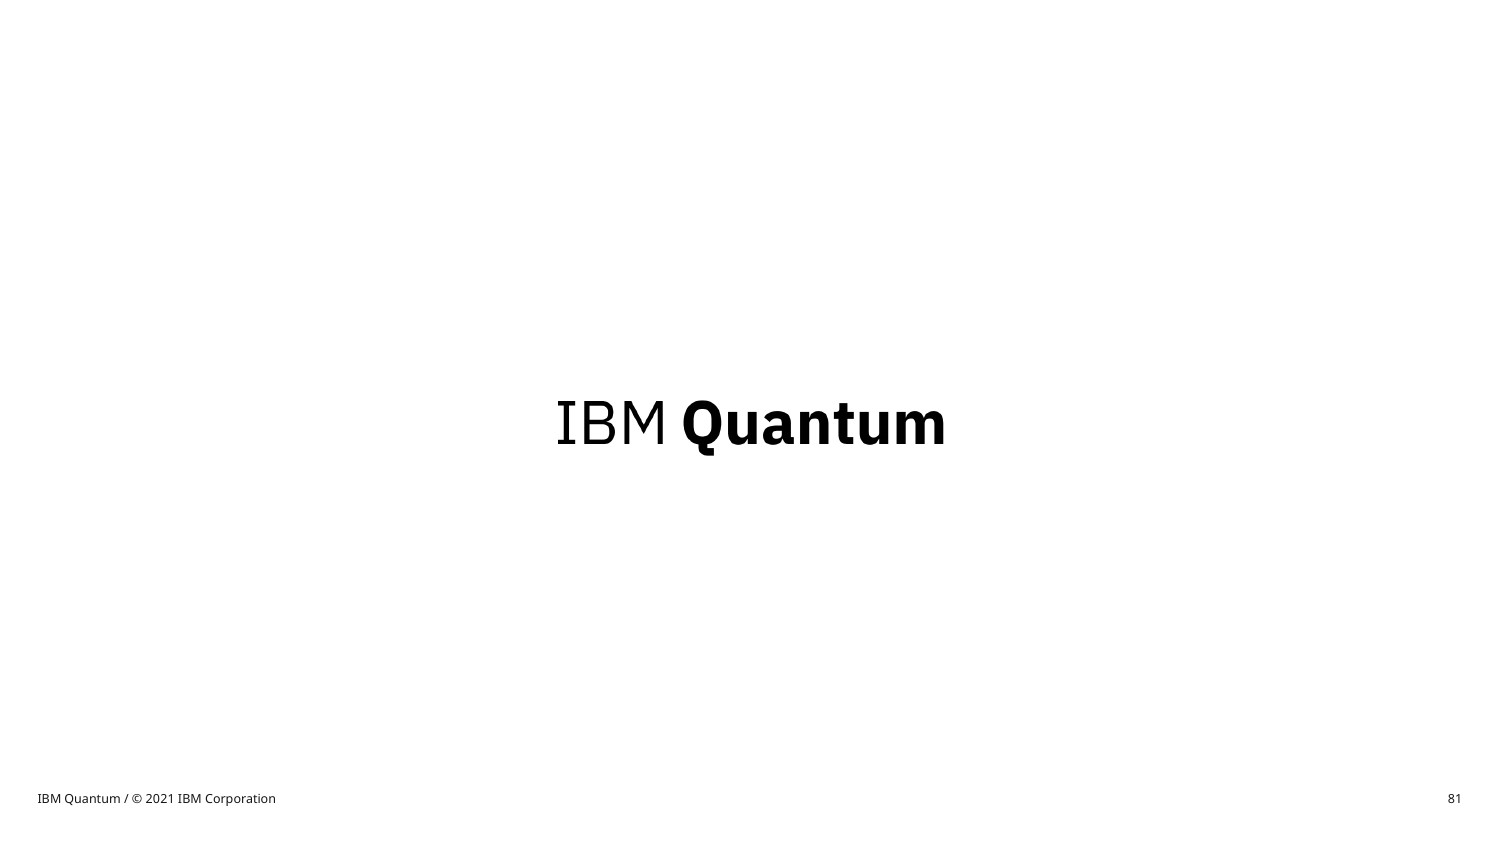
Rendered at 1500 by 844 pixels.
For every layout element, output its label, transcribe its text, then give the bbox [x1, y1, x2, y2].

slide_number 81 [1162, 785, 1463, 813]
footer IBM Quantum / © 2021 IBM Corporation [37, 785, 713, 813]
